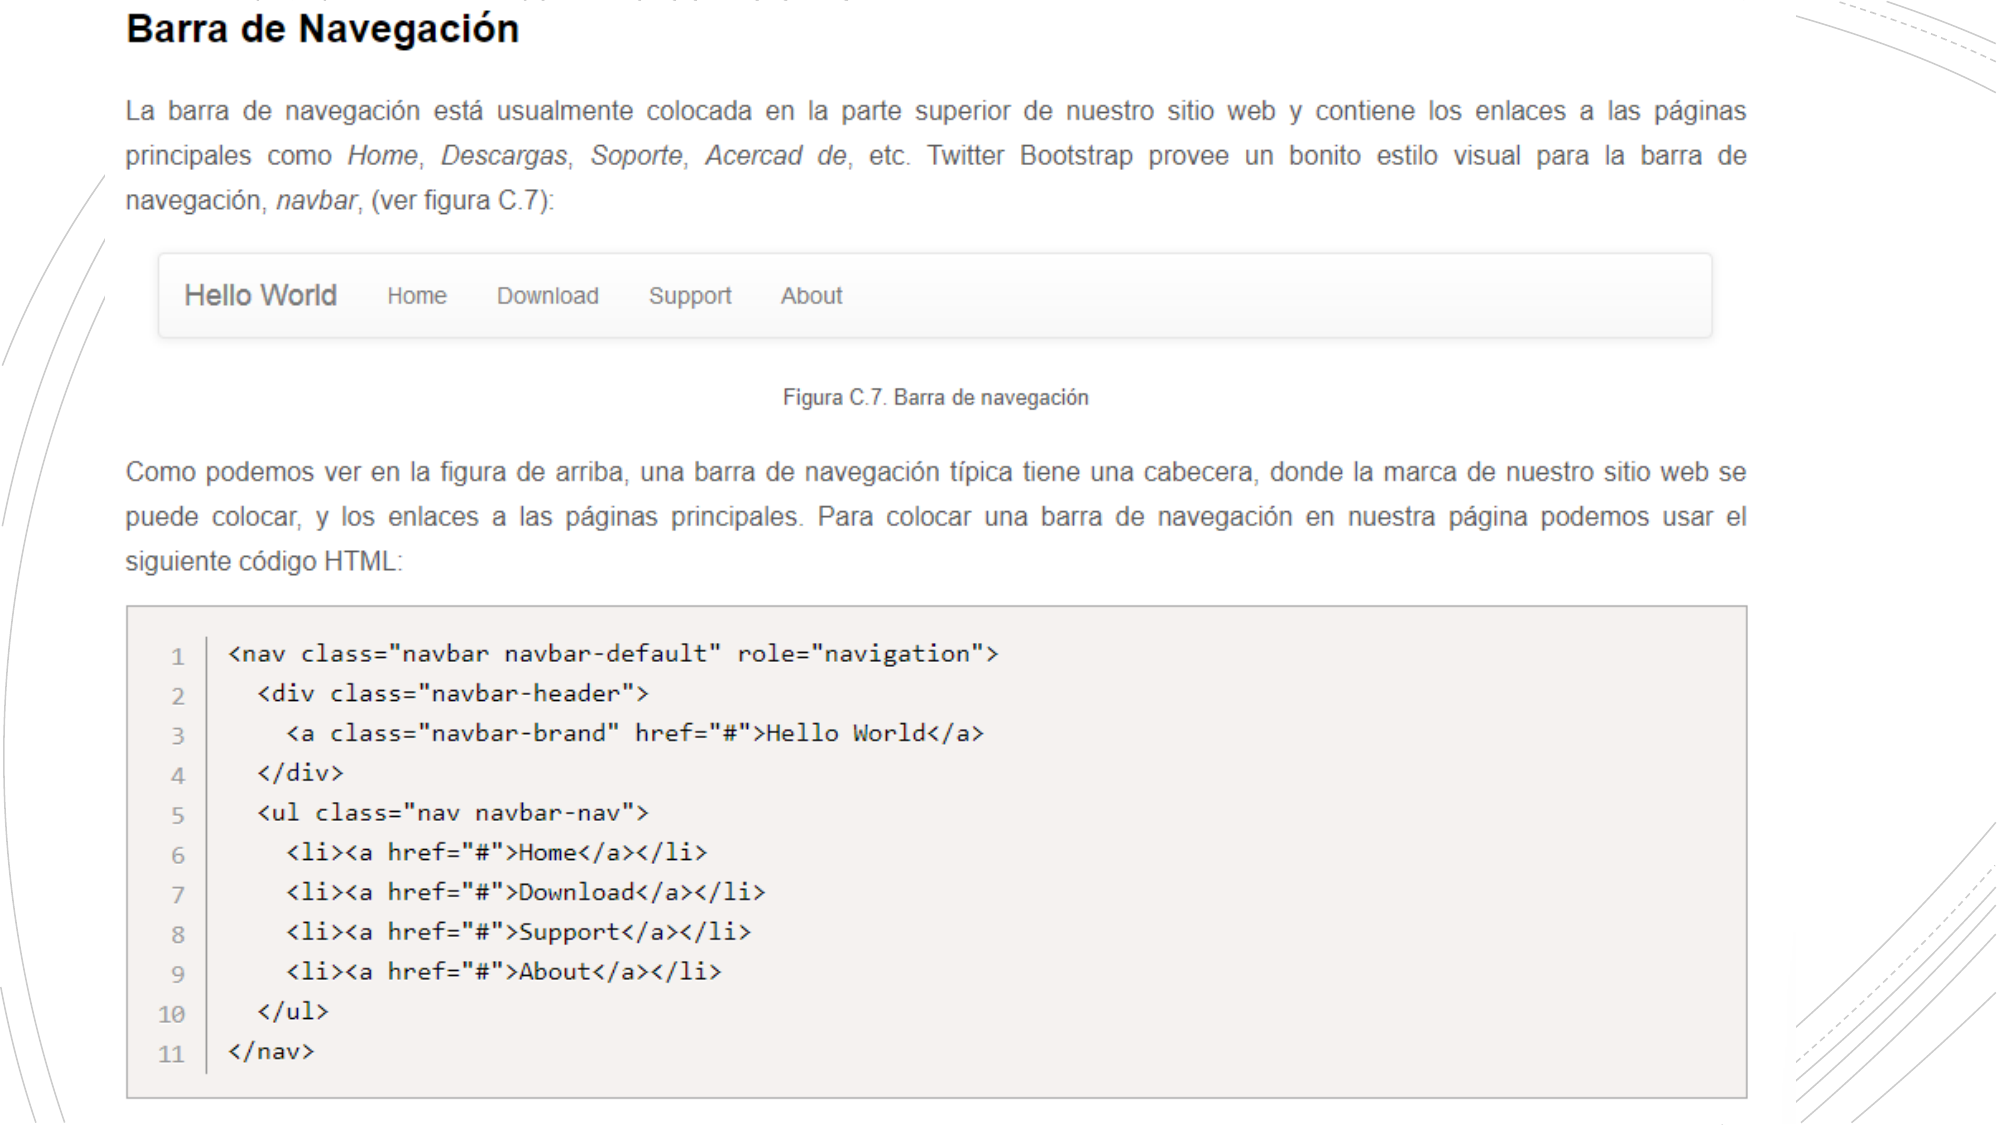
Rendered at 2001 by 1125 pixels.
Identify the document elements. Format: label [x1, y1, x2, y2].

picture [104, 1, 1796, 1124]
